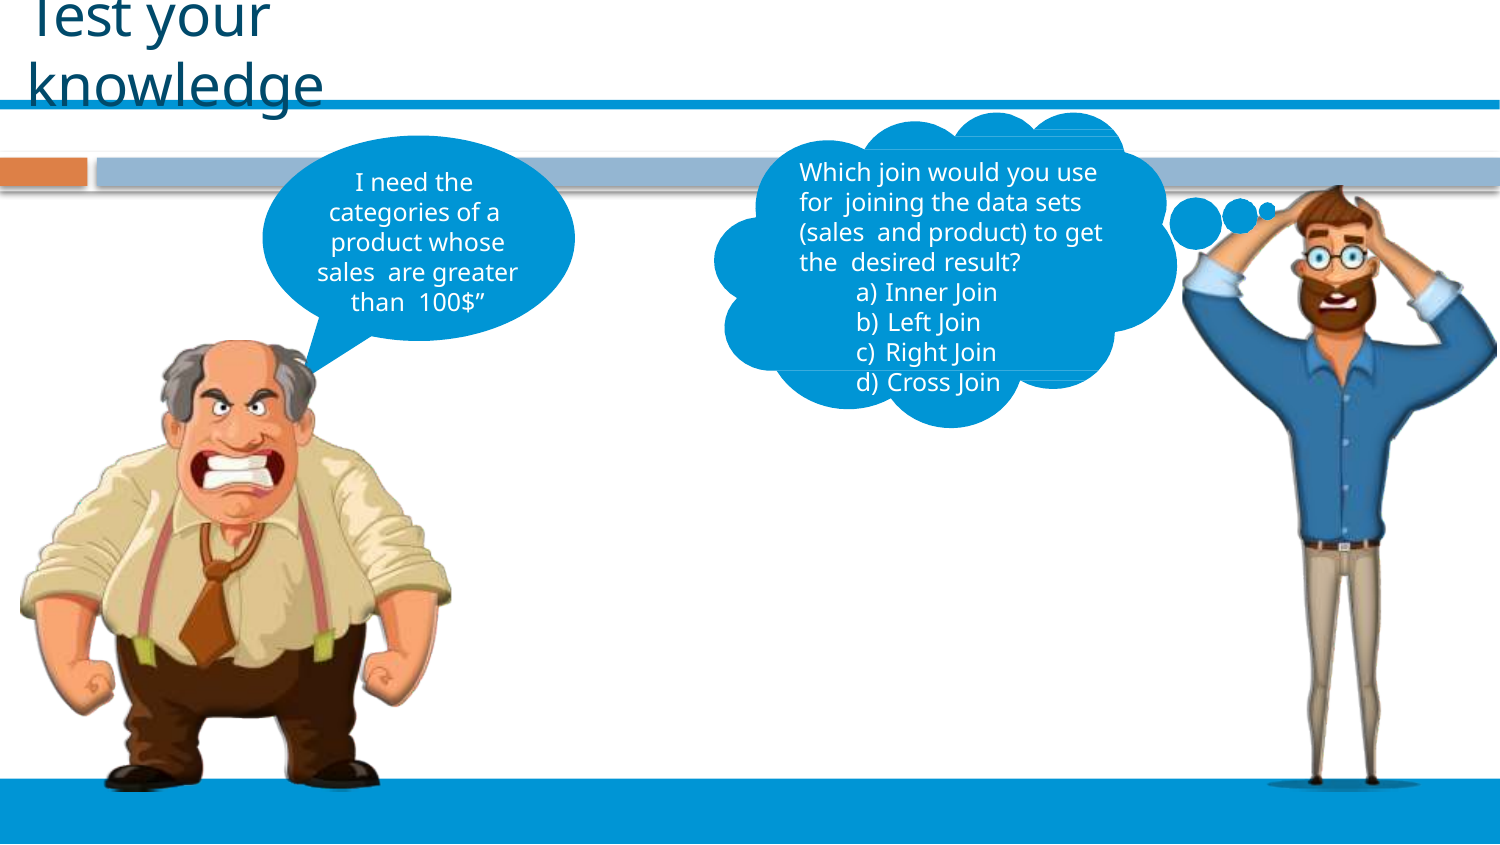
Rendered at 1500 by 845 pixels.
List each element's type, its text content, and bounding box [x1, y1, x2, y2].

text_box [262, 173, 298, 304]
text_box I need the categories of a product whose sales are greater than 100$” [298, 164, 537, 317]
text_box [1182, 185, 1497, 792]
text_box [714, 112, 1131, 393]
text_box [312, 317, 520, 340]
text_box [1169, 197, 1223, 250]
text_box [803, 397, 1012, 429]
title Test your knowledge [24, 0, 529, 119]
text_box [537, 171, 575, 306]
text_box [0, 778, 1500, 844]
text_box [1222, 198, 1276, 234]
text_box [20, 340, 452, 792]
text_box [529, 99, 1500, 110]
text_box [310, 135, 527, 164]
text_box [1137, 156, 1178, 326]
text_box Which join would you use for joining the data sets (sales and product) to get the desired result? Inner Join Left Join Right Join Cross Join [797, 154, 1137, 397]
text_box [0, 99, 24, 110]
